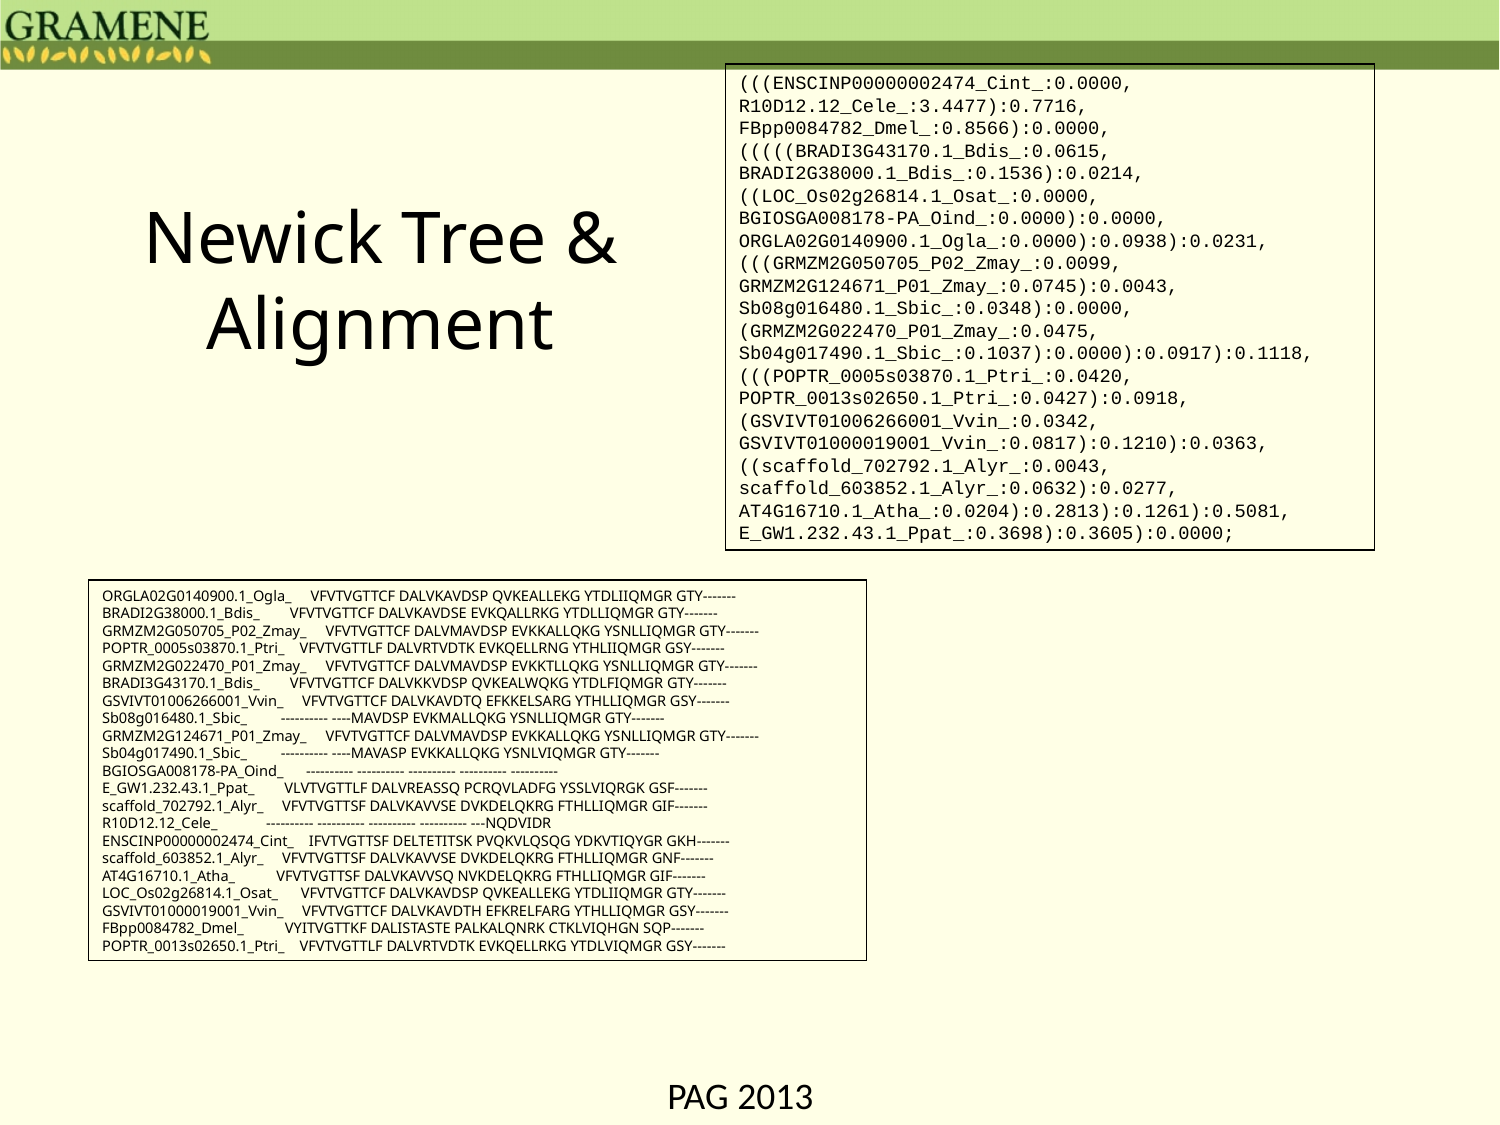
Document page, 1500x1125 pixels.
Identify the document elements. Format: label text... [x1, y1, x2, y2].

picture [0, 0, 1500, 70]
text_box ORGLA02G0140900.1_Ogla_ VFVTVGTTCF DALVKAVDSP QVKEALLEKG YTDLIIQMGR GTY------- BRADI2G38000.1_Bdis_ VFVTVGTTCF DALVKAVDSE EVKQALLRKG YTDLLIQMGR GTY------- GRMZM2G050705_P02_Zmay_ VFVTVGTTCF DALVMAVDSP EVKKALLQKG YSNLLIQMGR GTY------- POPTR_0005s03870.1_Ptri_ VFVTVGTTLF DALVRTVDTK EVKQELLRNG YTHLIIQMGR GSY------- GRMZM2G022470_P01_Zmay_ VFVTVGTTCF DALVMAVDSP EVKKTLLQKG YSNLLIQMGR GTY------- BRADI3G43170.1_Bdis_ VFVTVGTTCF DALVKKVDSP QVKEALWQKG YTDLFIQMGR GTY------- GSVIVT01006266001_Vvin_ VFVTVGTTCF DALVKAVDTQ EFKKELSARG YTHLLIQMGR GSY------- Sb08g016480.1_Sbic_ ---------- ----MAVDSP EVKMALLQKG YSNLLIQMGR GTY------- GRMZM2G124671_P01_Zmay_ VFVTVGTTCF DALVMAVDSP EVKKALLQKG YSNLLIQMGR GTY------- Sb04g017490.1_Sbic_ ---------- ----MAVASP EVKKALLQKG YSNLVIQMGR GTY------- BGIOSGA008178-PA_Oind_ ---------- ---------- ---------- ---------- ---------- E_GW1.232.43.1_Ppat_ VLVTVGTTLF DALVREASSQ PCRQVLADFG YSSLVIQRGK GSF------- scaffold_702792.1_Alyr_ VFVTVGTTSF DALVKAVVSE DVKDELQKRG FTHLLIQMGR GIF------- R10D12.12_Cele_ ---------- ---------- ---------- ---------- ---NQDVIDR ENSCINP00000002474_Cint_ IFVTVGTTSF DELTETITSK PVQKVLQSQG YDKVTIQYGR GKH------- scaffold_603852.1_Alyr_ VFVTVGTTSF DALVKAVVSE DVKDELQKRG FTHLLIQMGR GNF------- AT4G16710.1_Atha_ VFVTVGTTSF DALVKAVVSQ NVKDELQKRG FTHLLIQMGR GIF------- LOC_Os02g26814.1_Osat_ VFVTVGTTCF DALVKAVDSP QVKEALLEKG YTDLIIQMGR GTY------- GSVIVT01000019001_Vvin_ VFVTVGTTCF DALVKAVDTH EFKRELFARG YTHLLIQMGR GSY------- FBpp0084782_Dmel_ VYITVGTTKF DALISTASTE PALKALQNRK CTKLVIQHGN SQP------- POPTR_0013s02650.1_Ptri_ VFVTVGTTLF DALVRTVDTK EVKQELLRKG YTDLVIQMGR GSY------- [88, 580, 867, 961]
title Newick Tree & Alignment [61, 184, 700, 373]
text_box (((ENSCINP00000002474_Cint_:0.0000, R10D12.12_Cele_:3.4477):0.7716, FBpp0084782_Dmel_:0.8566):0.0000, (((((BRADI3G43170.1_Bdis_:0.0615, BRADI2G38000.1_Bdis_:0.1536):0.0214, ((LOC_Os02g26814.1_Osat_:0.0000, BGIOSGA008178-PA_Oind_:0.0000):0.0000, ORGLA02G0140900.1_Ogla_:0.0000):0.0938):0.0231, (((GRMZM2G050705_P02_Zmay_:0.0099, GRMZM2G124671_P01_Zmay_:0.0745):0.0043, Sb08g016480.1_Sbic_:0.0348):0.0000, (GRMZM2G022470_P01_Zmay_:0.0475, Sb04g017490.1_Sbic_:0.1037):0.0000):0.0917):0.1118, (((POPTR_0005s03870.1_Ptri_:0.0420, POPTR_0013s02650.1_Ptri_:0.0427):0.0918, (GSVIVT01006266001_Vvin_:0.0342, GSVIVT01000019001_Vvin_:0.0817):0.1210):0.0363, ((scaffold_702792.1_Alyr_:0.0043, scaffold_603852.1_Alyr_:0.0632):0.0277, AT4G16710.1_Atha_:0.0204):0.2813):0.1261):0.5081, E_GW1.232.43.1_Ppat_:0.3698):0.3605):0.0000; [725, 64, 1375, 550]
